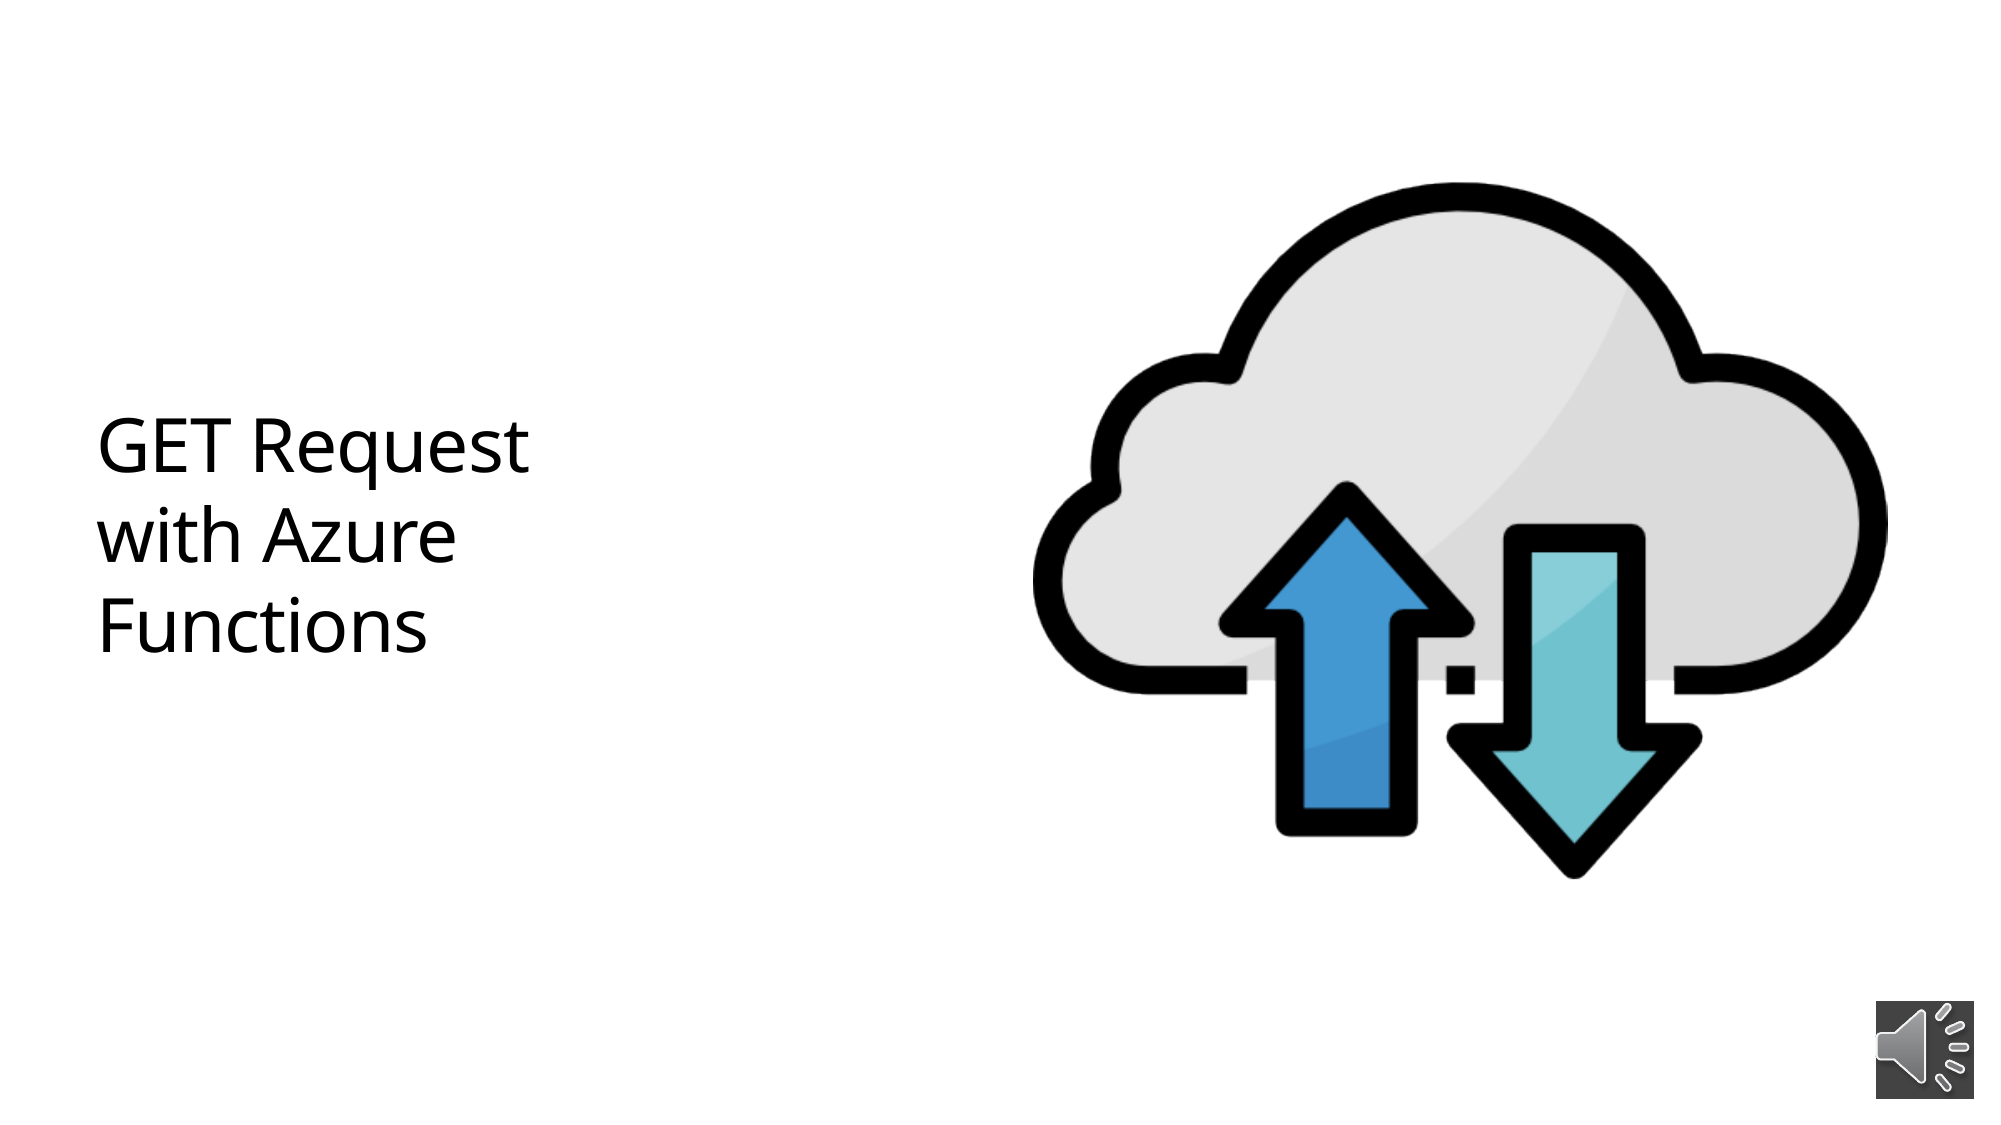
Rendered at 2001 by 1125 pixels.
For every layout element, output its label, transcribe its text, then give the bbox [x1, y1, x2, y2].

picture [1874, 999, 1976, 1101]
picture [1033, 103, 1888, 958]
title GET Request with Azure Functions [96, 394, 779, 668]
